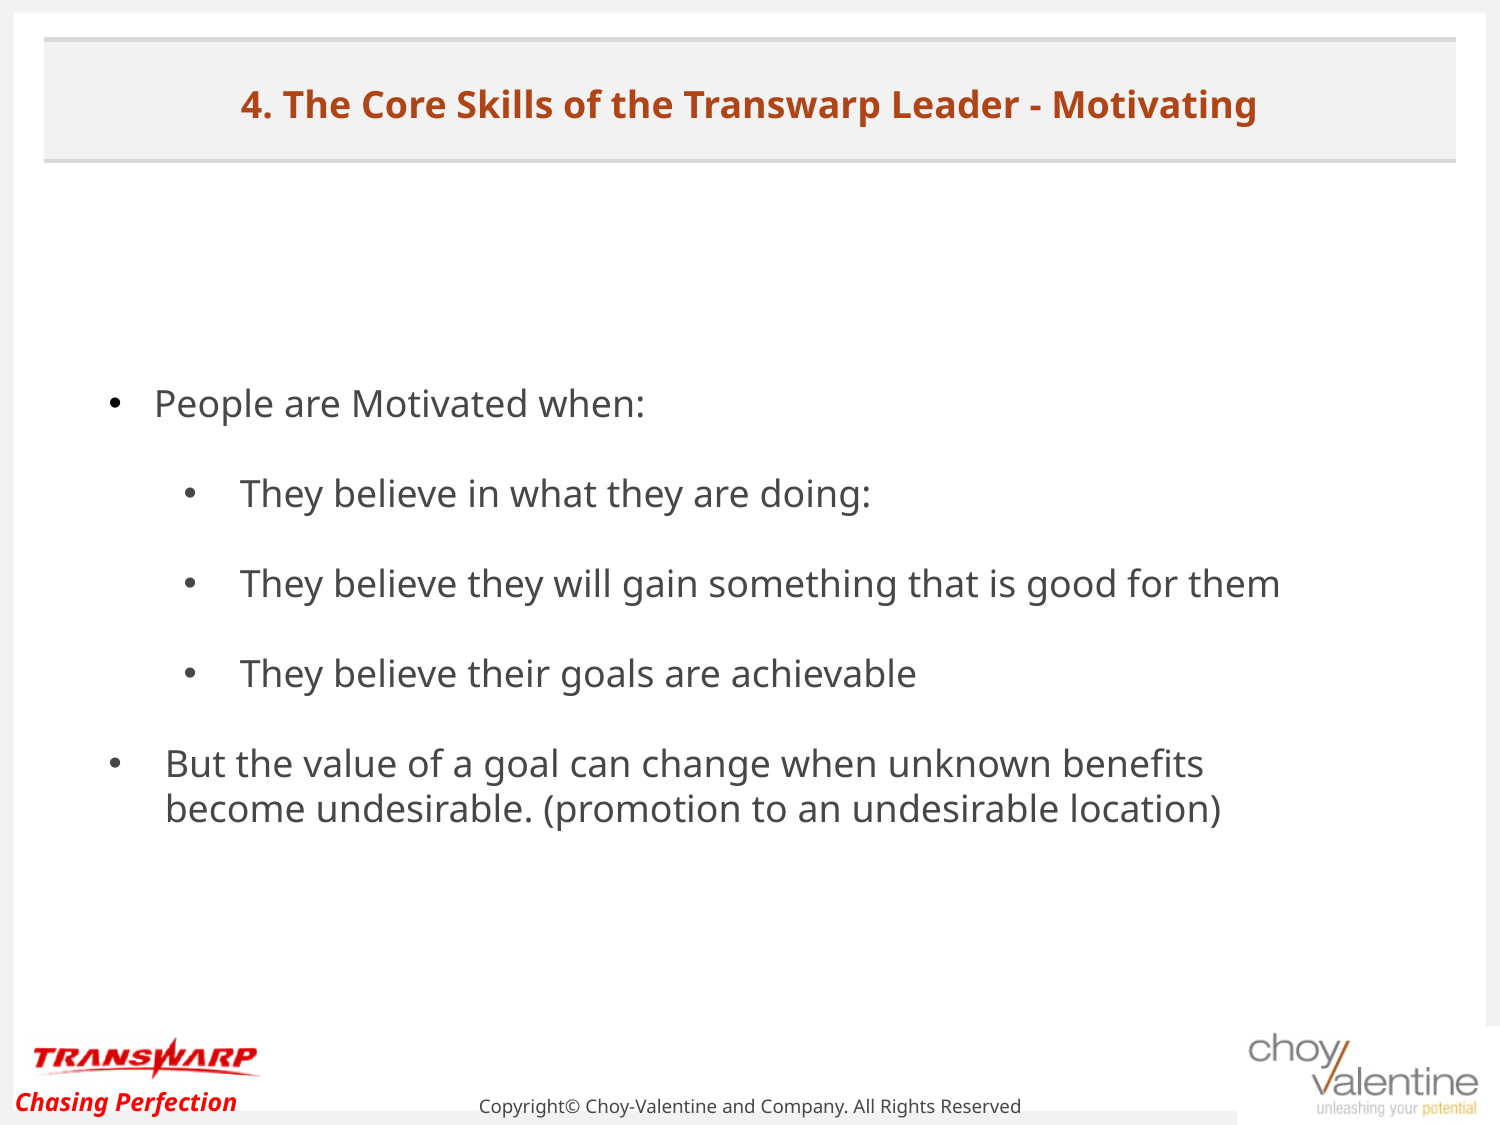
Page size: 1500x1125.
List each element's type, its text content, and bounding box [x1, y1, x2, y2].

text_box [0, 1033, 331, 1125]
title 4. The Core Skills of the Transwarp Leader - Motivating [49, 44, 1451, 163]
picture [0, 0, 1500, 1125]
text_box People are Motivated when: They believe in what they are doing: They believe they will gain something that is good for them They believe their goals are achievable But the value of a goal can change when unknown benefits become undesirable. (promotion to an undesirable location) [93, 328, 1360, 838]
